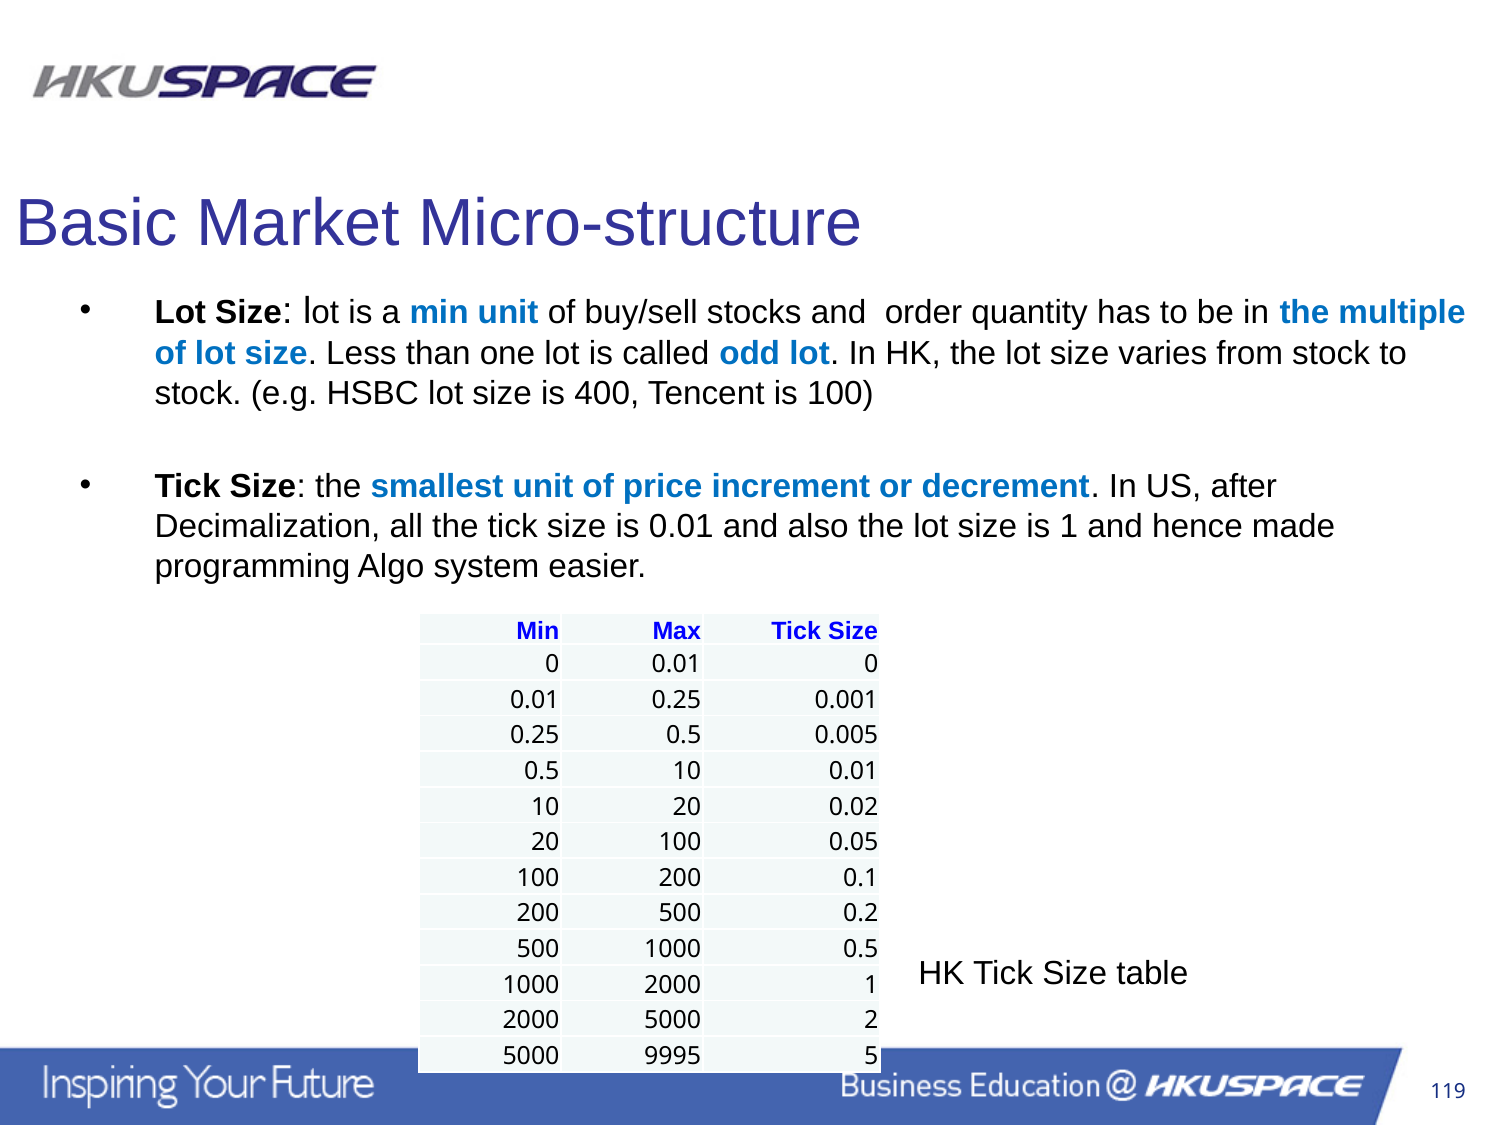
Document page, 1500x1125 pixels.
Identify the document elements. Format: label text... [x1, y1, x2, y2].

table_cell 0.01 [704, 752, 879, 786]
table_cell 2000 [562, 966, 702, 1000]
table_cell 1000 [562, 930, 702, 964]
table_cell 20 [420, 823, 560, 857]
table_cell 10 [420, 788, 560, 822]
table_cell 0.2 [704, 895, 879, 928]
table_cell 10 [562, 752, 702, 786]
table_cell 1000 [420, 966, 560, 1000]
table_cell 2 [704, 1001, 879, 1035]
table_cell 0.5 [704, 930, 879, 964]
table_cell 0.01 [562, 645, 702, 679]
table_cell 0.01 [420, 681, 560, 715]
table_header Min [420, 614, 560, 643]
text_box HK Tick Size table [903, 944, 1306, 999]
table_cell 20 [562, 788, 702, 822]
table_cell 0.001 [704, 681, 879, 715]
table_cell 1 [704, 966, 879, 1000]
table_cell 0 [704, 645, 879, 679]
table_cell 0.05 [704, 823, 879, 857]
table_cell 0.1 [704, 859, 879, 893]
table_cell 0.25 [420, 716, 560, 750]
table_cell 500 [420, 930, 560, 964]
table_cell 200 [420, 895, 560, 928]
table_cell 0 [420, 645, 560, 679]
table_cell 0.25 [562, 681, 702, 715]
table_cell 100 [562, 823, 702, 857]
table_cell 100 [420, 859, 560, 893]
table_cell 9995 [562, 1037, 702, 1071]
picture [0, 0, 1500, 1125]
table_header Max [562, 614, 702, 643]
title Basic Market Micro-structure [0, 101, 1325, 266]
table_cell 5 [704, 1037, 879, 1071]
table_cell 0.5 [562, 716, 702, 750]
table_cell 5000 [420, 1037, 560, 1071]
table_cell 5000 [562, 1001, 702, 1035]
slide_number 119 [1415, 1070, 1499, 1125]
text_box Lot Size: lot is a min unit of buy/sell stocks and order quantity has to be in the multiple of lot size. Less than one lot is called odd lot. In HK, the lot size varies from stock to stock. (e.g. HSBC lot size is 400, Tencent is 100) Tick Size: the smallest unit of price increment or decrement. In US, after Decimalization, all the tick size is 0.01 and also the lot size is 1 and hence made programming Algo system easier. [64, 278, 1483, 598]
table_cell 0.5 [420, 752, 560, 786]
table_cell 0.02 [704, 788, 879, 822]
table_header Tick Size [704, 614, 879, 643]
table_cell 500 [562, 895, 702, 928]
table_cell 0.005 [704, 716, 879, 750]
table_cell 2000 [420, 1001, 560, 1035]
table_cell 200 [562, 859, 702, 893]
